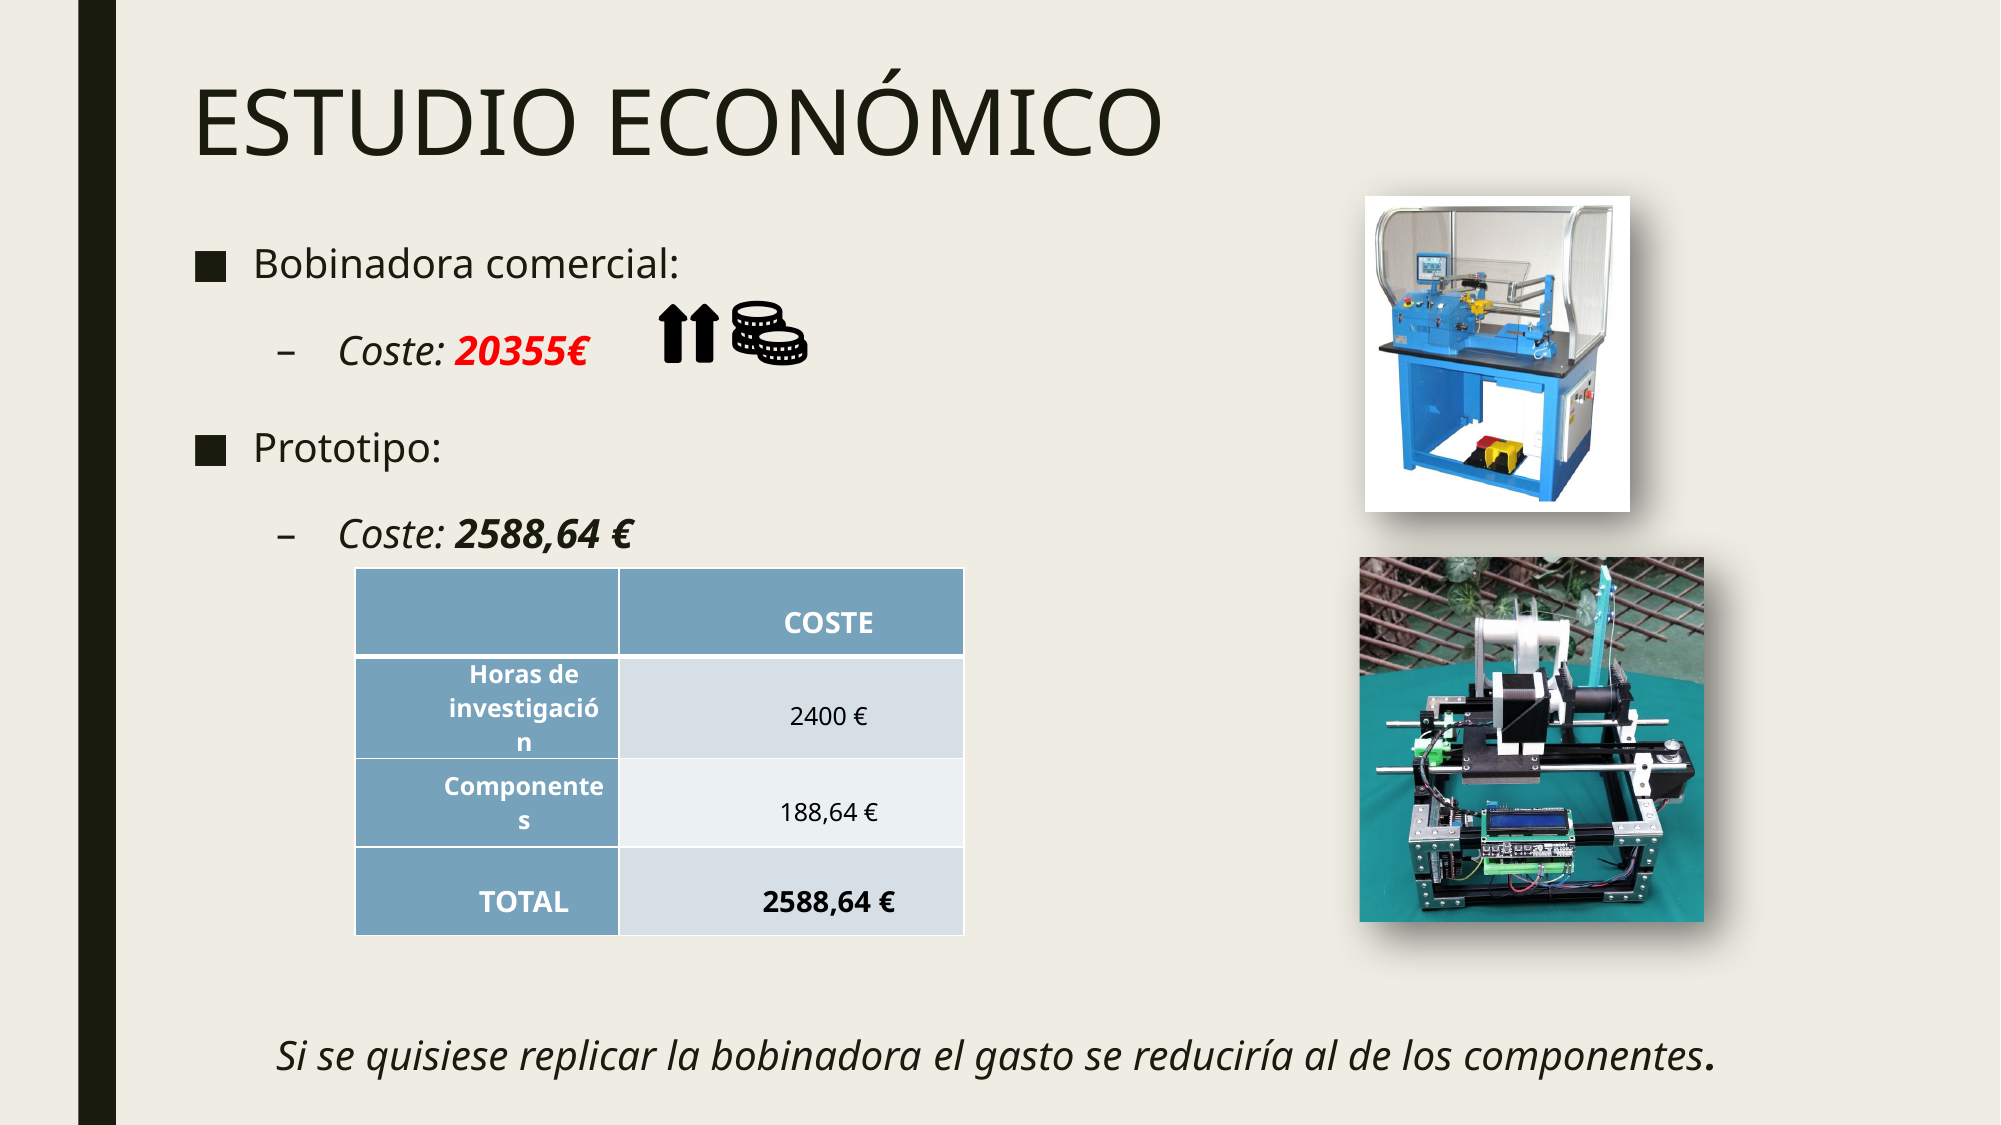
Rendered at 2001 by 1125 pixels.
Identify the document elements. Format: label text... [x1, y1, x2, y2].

table_cell 2400 € [620, 659, 963, 758]
text_box Bobinadora comercial: Coste: 20355€ Prototipo: Coste: 2588,64 € Si se quisiese replicar la bobinadora el gasto se reduciría al de los componentes. [176, 205, 1886, 1089]
table_cell TOTAL [356, 848, 618, 935]
table_cell 188,64 € [620, 759, 963, 846]
table_cell Horas de investigación [356, 659, 618, 758]
title ESTUDIO ECONÓMICO [176, 69, 1752, 205]
picture [1365, 196, 1630, 512]
text_box [690, 303, 719, 363]
picture [725, 290, 811, 376]
table_header [356, 569, 618, 654]
picture [1359, 557, 1704, 922]
table_header COSTE [620, 569, 963, 654]
table_cell 2588,64 € [620, 848, 963, 935]
text_box [658, 303, 688, 363]
table_cell Componentes [356, 759, 618, 846]
